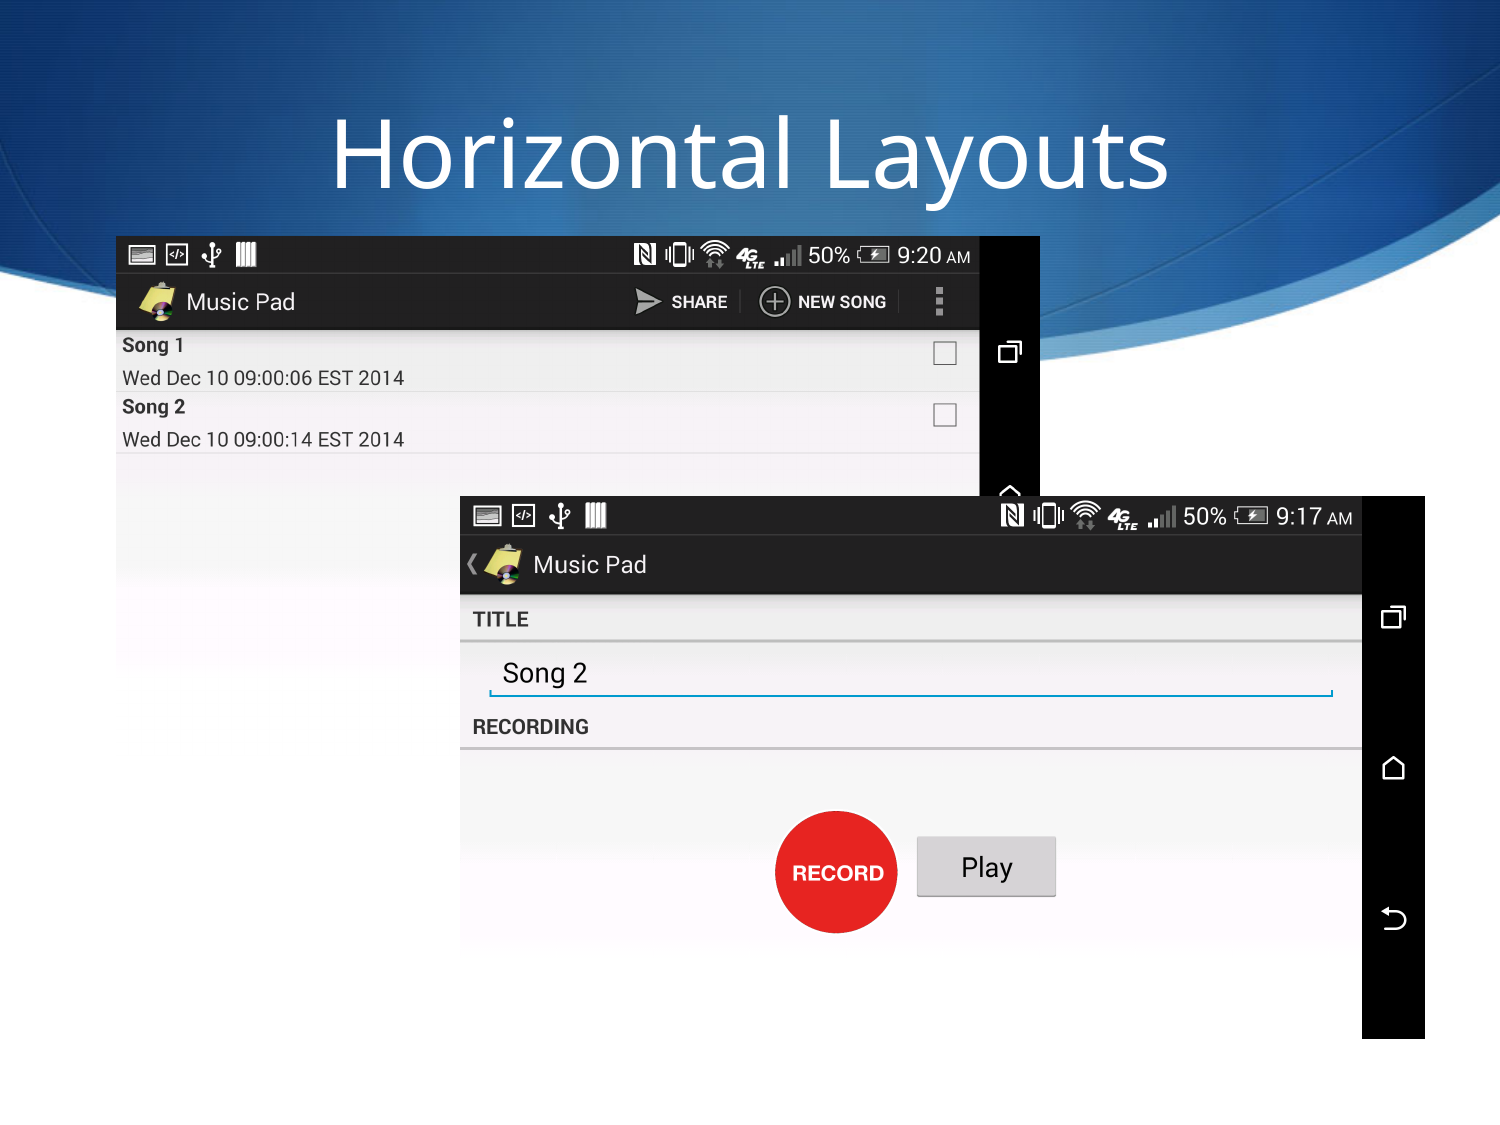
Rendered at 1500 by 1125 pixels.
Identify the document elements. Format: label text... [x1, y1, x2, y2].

picture [0, 0, 1500, 1125]
title Horizontal Layouts [75, 56, 1425, 245]
